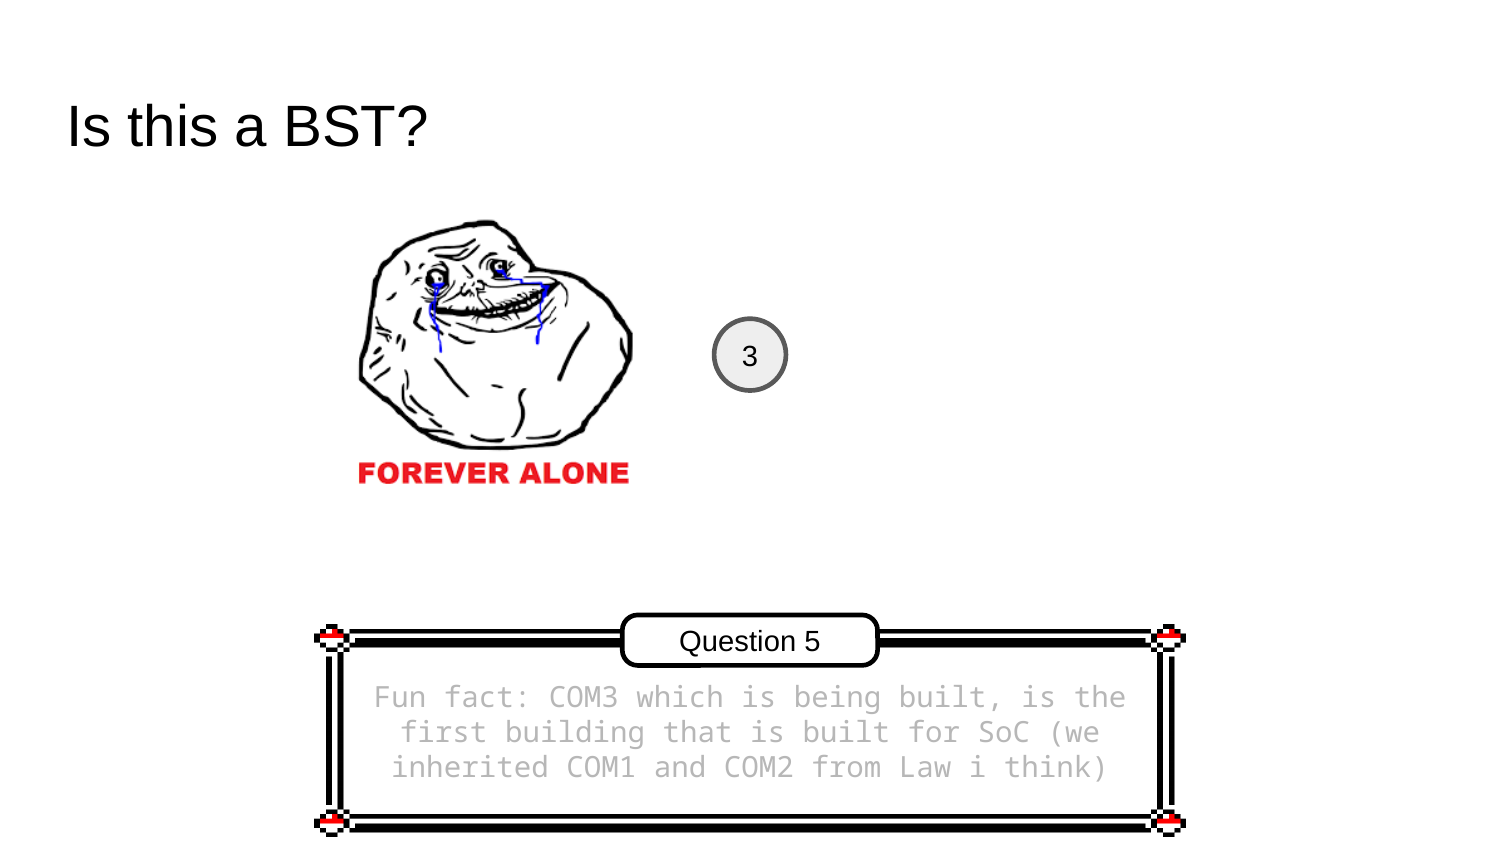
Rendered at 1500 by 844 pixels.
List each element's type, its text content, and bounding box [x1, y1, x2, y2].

picture [352, 215, 640, 494]
title Is this a BST? [51, 72, 1449, 167]
text_box 3 [714, 318, 786, 391]
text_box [314, 614, 1186, 838]
